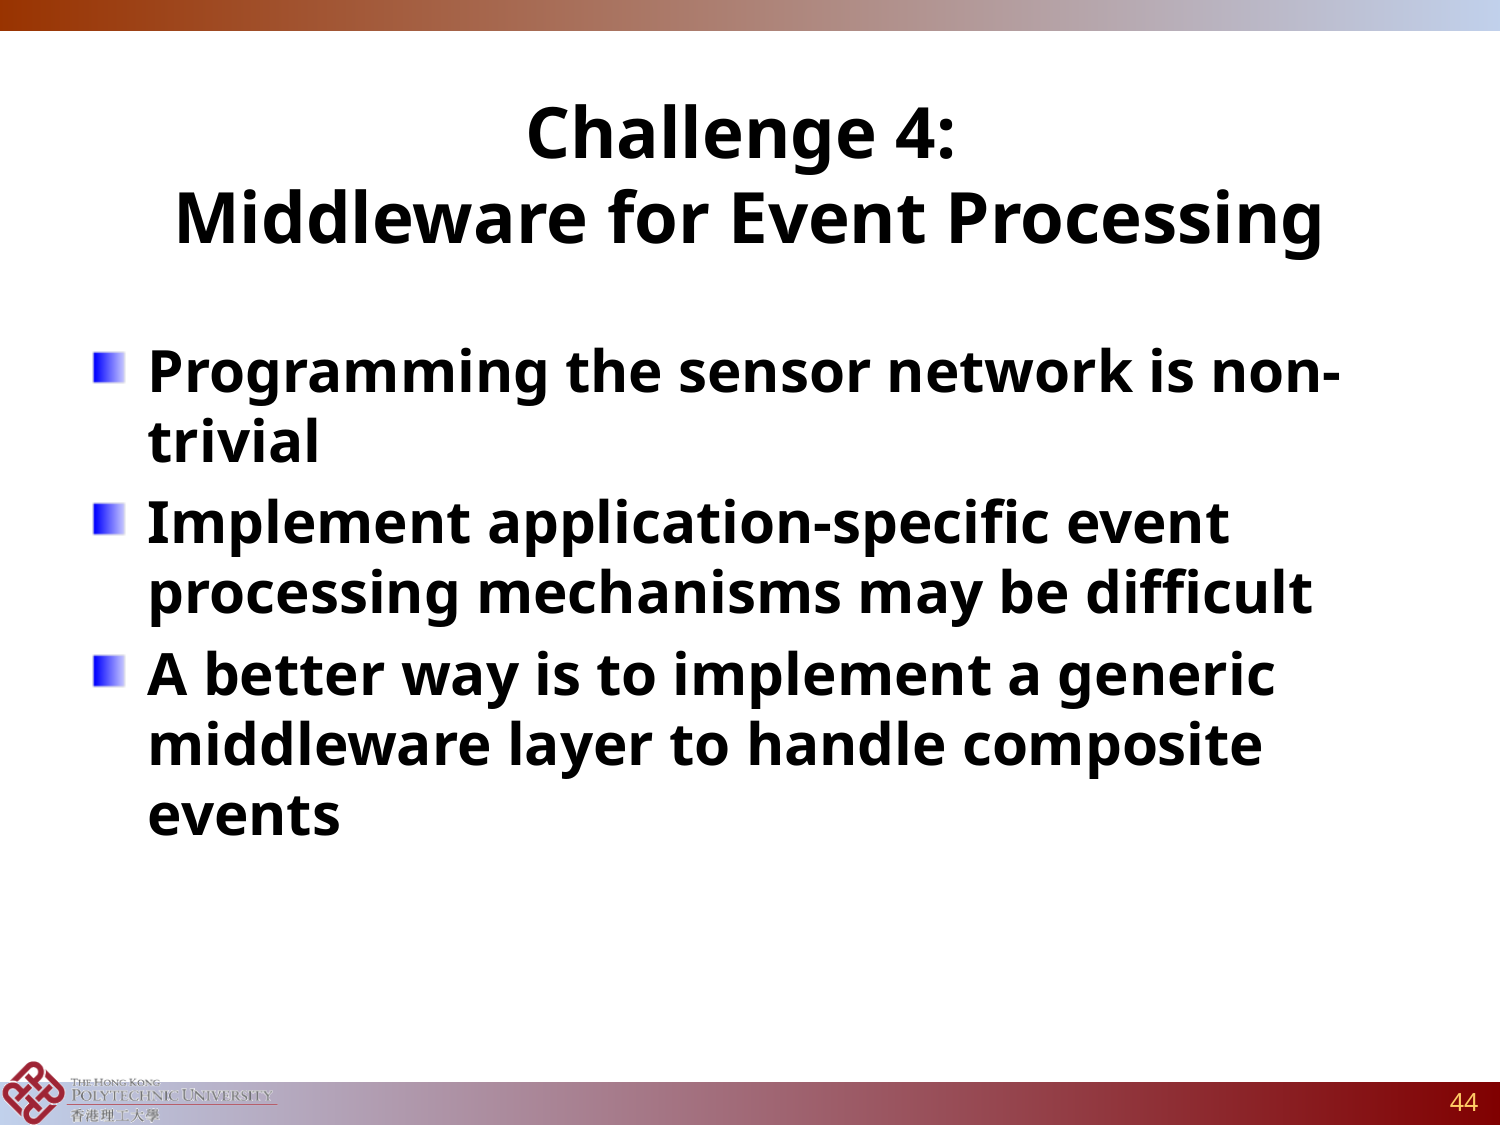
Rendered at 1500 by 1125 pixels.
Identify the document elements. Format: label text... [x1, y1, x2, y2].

picture [91, 653, 129, 691]
title Challenge 4: Middleware for Event Processing [75, 80, 1425, 268]
picture [91, 501, 129, 539]
list Programming the sensor network is non-trivial Implement application-specific event processing mechanisms may be difficult A better way is to implement a generic middleware layer to handle composite events [76, 326, 1427, 898]
picture [91, 350, 129, 387]
picture [0, 1061, 278, 1125]
